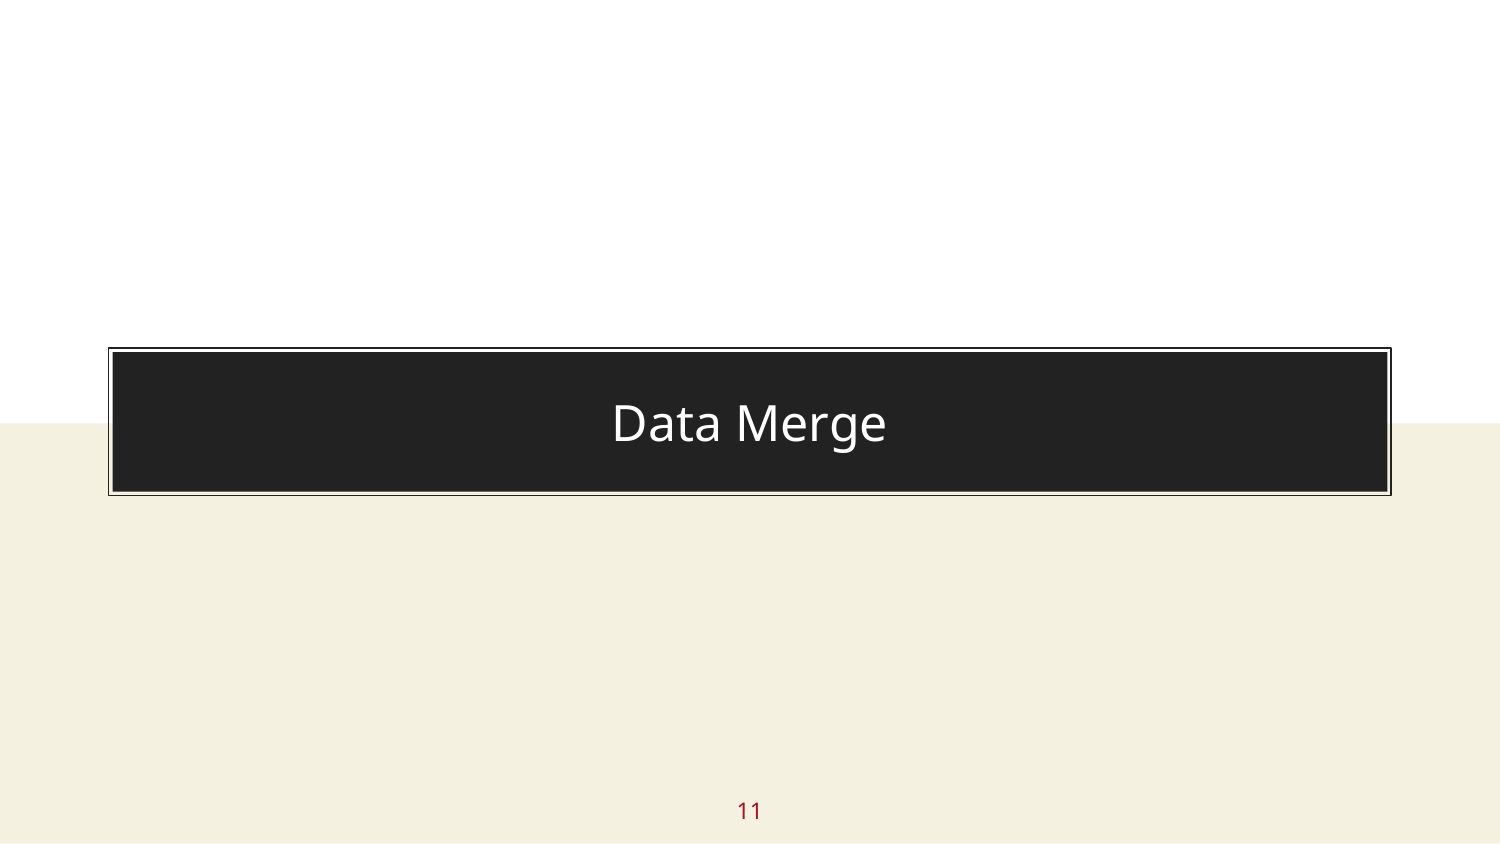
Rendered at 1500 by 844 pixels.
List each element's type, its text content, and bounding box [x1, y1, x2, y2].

slide_number 11 [705, 781, 795, 832]
title Data Merge [112, 352, 1388, 492]
